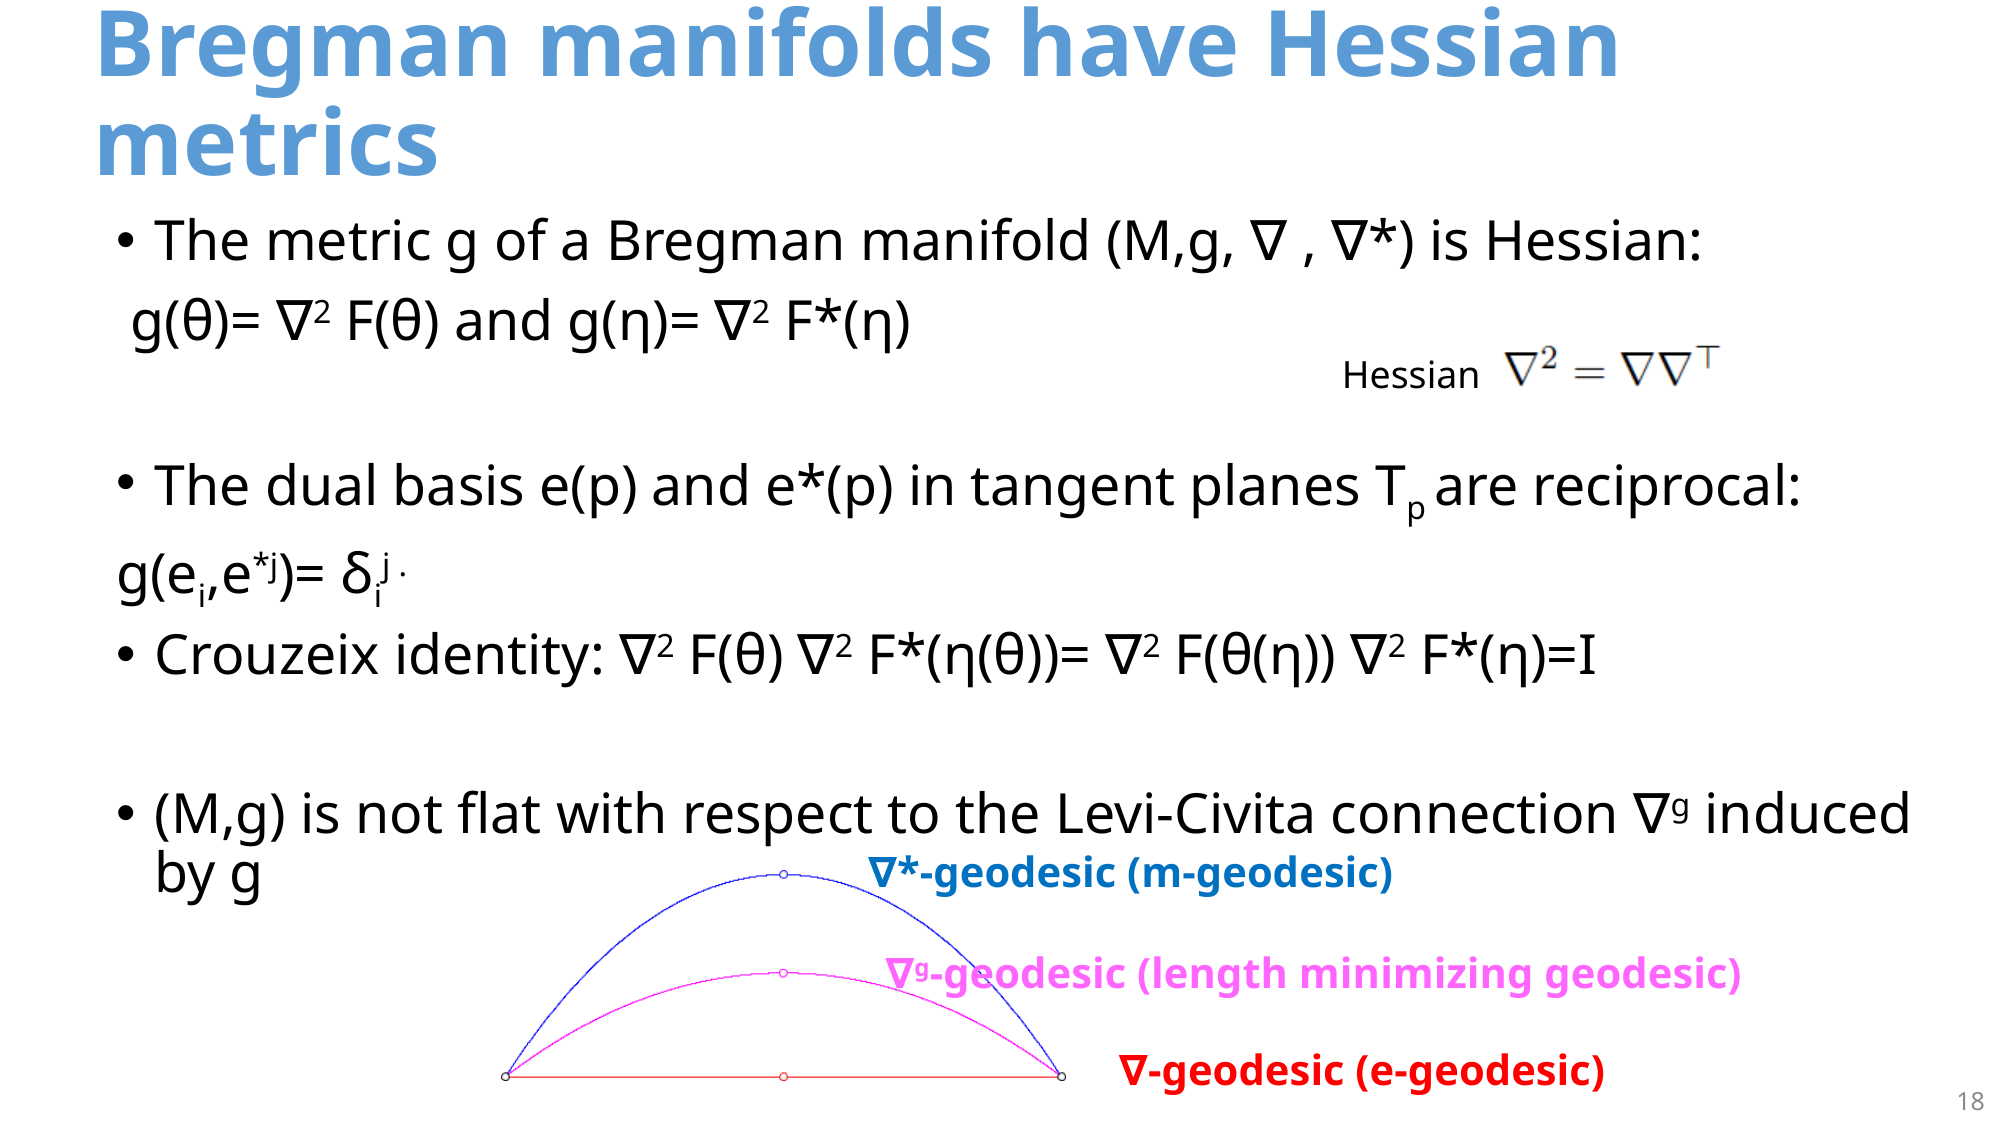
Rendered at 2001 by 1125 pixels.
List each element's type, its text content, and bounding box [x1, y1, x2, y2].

picture [501, 870, 1066, 1082]
text_box Hessian [1327, 343, 1495, 404]
slide_number 18 [1848, 1072, 2000, 1125]
list The metric g of a Bregman manifold (M,g, ∇ , ∇*) is Hessian: g(θ)= ∇2 F(θ) and g(η)= ∇2 F*(η) The dual basis e(p) and e*(p) in tangent planes Tp are reciprocal: g(ei,e*j)= δij . Crouzeix identity: ∇2 F(θ) ∇2 F*(η(θ))= ∇2 F(θ(η)) ∇2 F*(η)=I (M,g) is not flat with respect to the Levi-Civita connection ∇g induced by g [101, 205, 1971, 920]
text_box ∇-geodesic (e-geodesic) [1104, 1036, 1804, 1101]
text_box ∇g-geodesic (length minimizing geodesic) [1066, 939, 1850, 1005]
text_box ∇*-geodesic (m-geodesic) [853, 838, 1553, 904]
title Bregman manifolds have Hessian metrics [78, 0, 1804, 205]
picture [1495, 335, 1732, 407]
